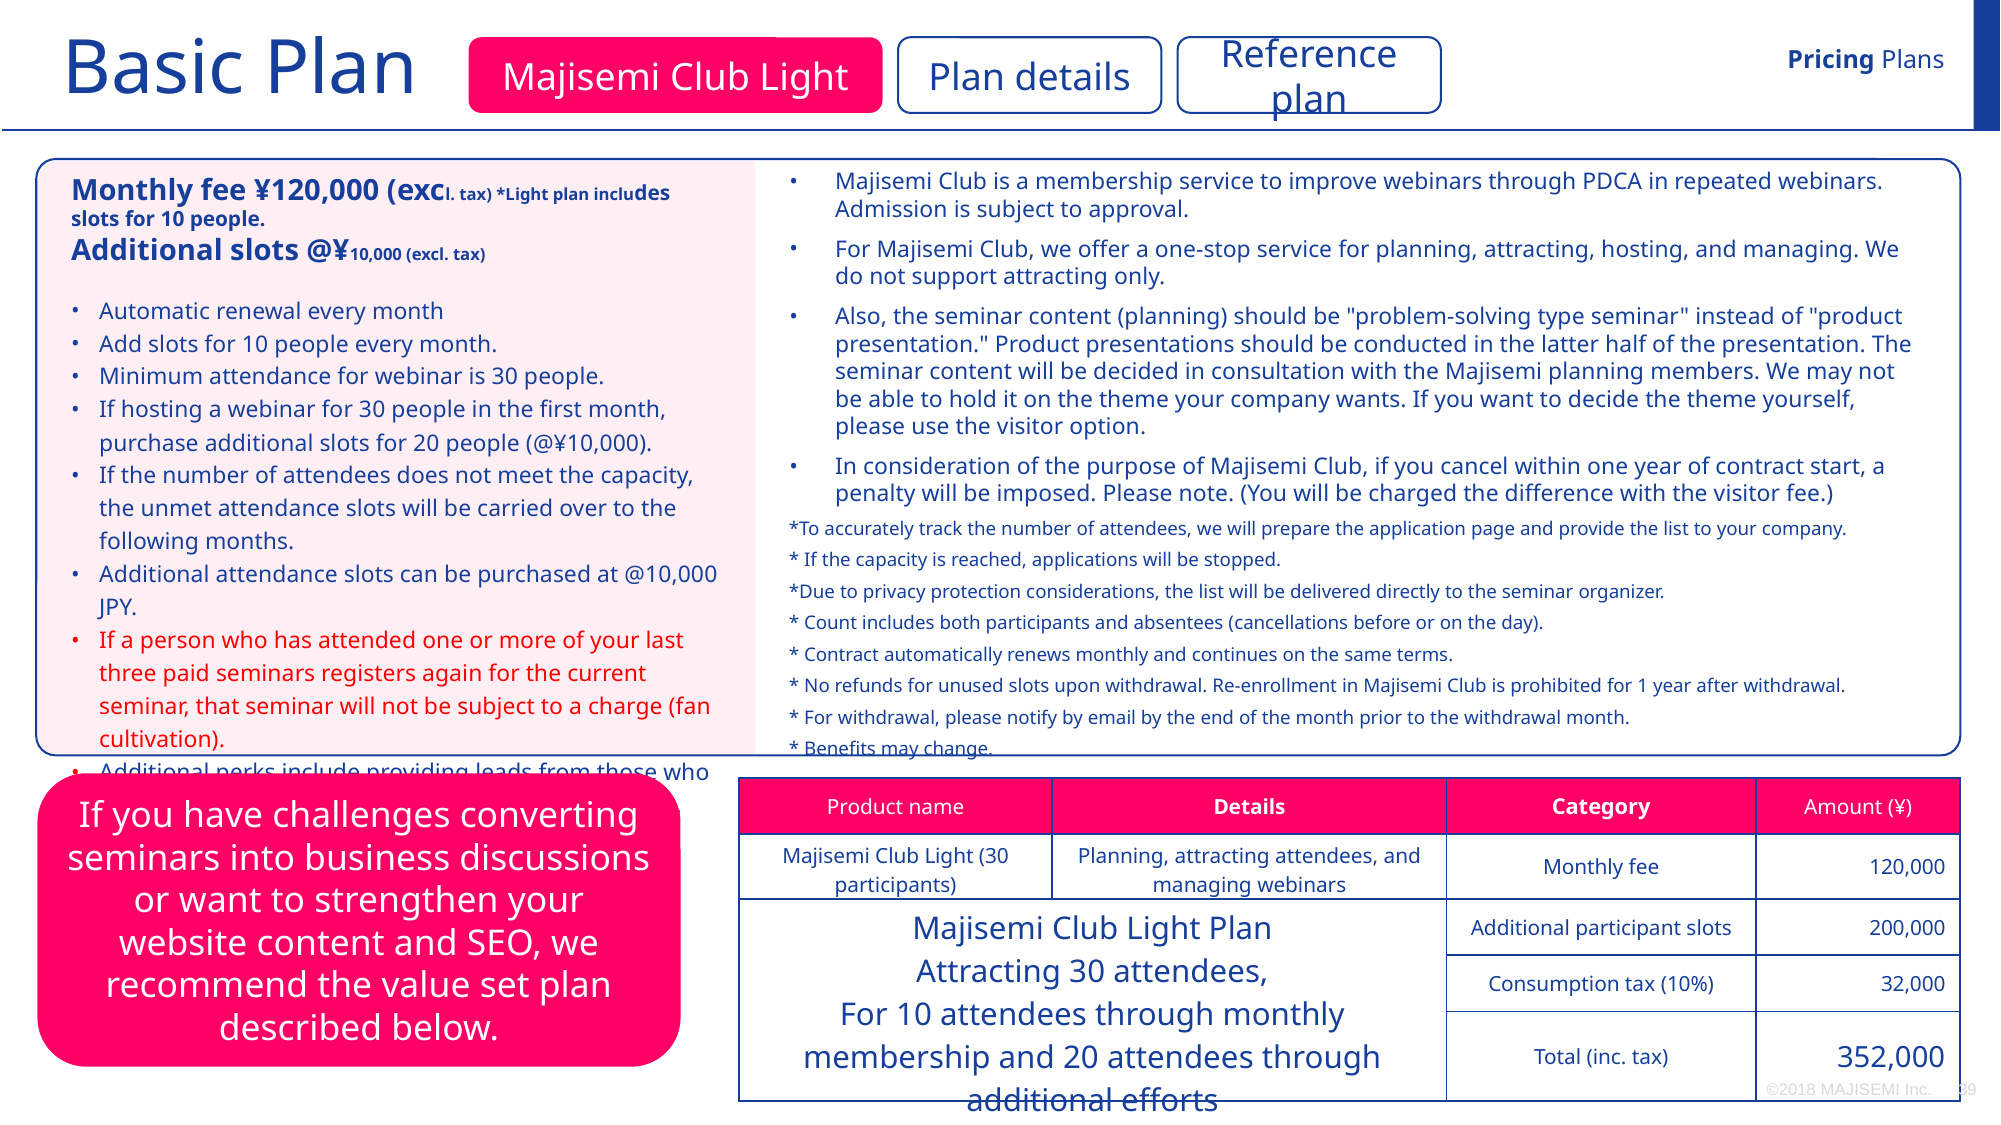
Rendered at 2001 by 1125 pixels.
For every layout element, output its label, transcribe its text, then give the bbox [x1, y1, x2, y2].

text_box [1944, 159, 1961, 755]
table_cell Total (inc. tax) [1447, 1012, 1755, 1100]
table_cell 120,000 [1757, 835, 1959, 898]
text_box If you have challenges converting seminars into business discussions or want to strengthen your website content and SEO, we recommend the value set plan described below. [37, 773, 681, 1067]
table_cell Majisemi Club Light (30 participants) [740, 835, 1051, 898]
table_cell Consumption tax (10%) [1447, 956, 1755, 1011]
slide_number ‹#› [1928, 1058, 1992, 1119]
text_box *To accurately track the number of attendees, we will prepare the application page and provide the list to your company. * If the capacity is reached, applications will be stopped. *Due to privacy protection considerations, the list will be delivered directly to the seminar organizer. * Count includes both participants and absentees (cancellations before or on the day). * Contract automatically renews monthly and continues on the same terms. * No refunds for unused slots upon withdrawal. Re-enrollment in Majisemi Club is prohibited for 1 year after withdrawal. * For withdrawal, please notify by email by the end of the month prior to the withdrawal month. * Benefits may change. [773, 694, 1944, 760]
table_cell Monthly fee [1447, 835, 1755, 898]
table_header Details [1053, 779, 1446, 833]
table_cell 32,000 [1757, 956, 1959, 1011]
text_box Reference plan [1177, 37, 1441, 113]
text_box [36, 158, 797, 756]
text_box [1973, 0, 2000, 129]
table_cell Additional participant slots [1447, 900, 1755, 954]
text_box ©2018 MAJISEMI Inc. [1667, 1058, 1928, 1119]
text_box Majisemi Club Light [468, 37, 883, 113]
text_box Majisemi Club is a membership service to improve webinars through PDCA in repeated webinars. Admission is subject to approval. For Majisemi Club, we offer a one-stop service for planning, attracting, hosting, and managing. We do not support attracting only. Also, the seminar content (planning) should be "problem-solving type seminar" instead of "product presentation." Product presentations should be conducted in the latter half of the presentation. The seminar content will be decided in consultation with the Majisemi planning members. We may not be able to hold it on the theme your company wants. If you want to decide the theme yourself, please use the visitor option. In consideration of the purpose of Majisemi Club, if you cancel within one year of contract start, a penalty will be imposed. Please note. (You will be charged the difference with the visitor fee.) [773, 159, 1944, 694]
table_cell 200,000 [1757, 900, 1959, 954]
text_box Basic Plan [47, 1, 444, 117]
table_header Category [1447, 779, 1755, 833]
text_box Plan details [898, 37, 1162, 113]
table_cell 352,000 [1757, 1012, 1959, 1058]
table_cell Majisemi Club Light Plan Attracting 30 attendees, For 10 attendees through monthly membership and 20 attendees through additional efforts [740, 900, 1446, 1100]
text_box Pricing Plans [1681, 36, 1960, 82]
text_box Monthly fee ¥120,000 (excl. tax) *Light plan includes slots for 10 people. Additional slots @¥10,000 (excl. tax) Automatic renewal every month Add slots for 10 people every month. Minimum attendance for webinar is 30 people. If hosting a webinar for 30 people in the first month, purchase additional slots for 20 people (@¥10,000). If the number of attendees does not meet the capacity, the unmet attendance slots will be carried over to the following months. Additional attendance slots can be purchased at @10,000 JPY. If a person who has attended one or more of your last three paid seminars registers again for the current seminar, that seminar will not be subject to a charge (fan cultivation). Additional perks include providing leads from those who downloaded publicly available presentation materials, the branding dashboard, and a trend analysis tool. [56, 163, 734, 859]
table_cell Planning, attracting attendees, and managing webinars [1053, 835, 1446, 898]
table_header Product name [740, 779, 1051, 833]
table_header Amount (¥) [1757, 779, 1959, 833]
